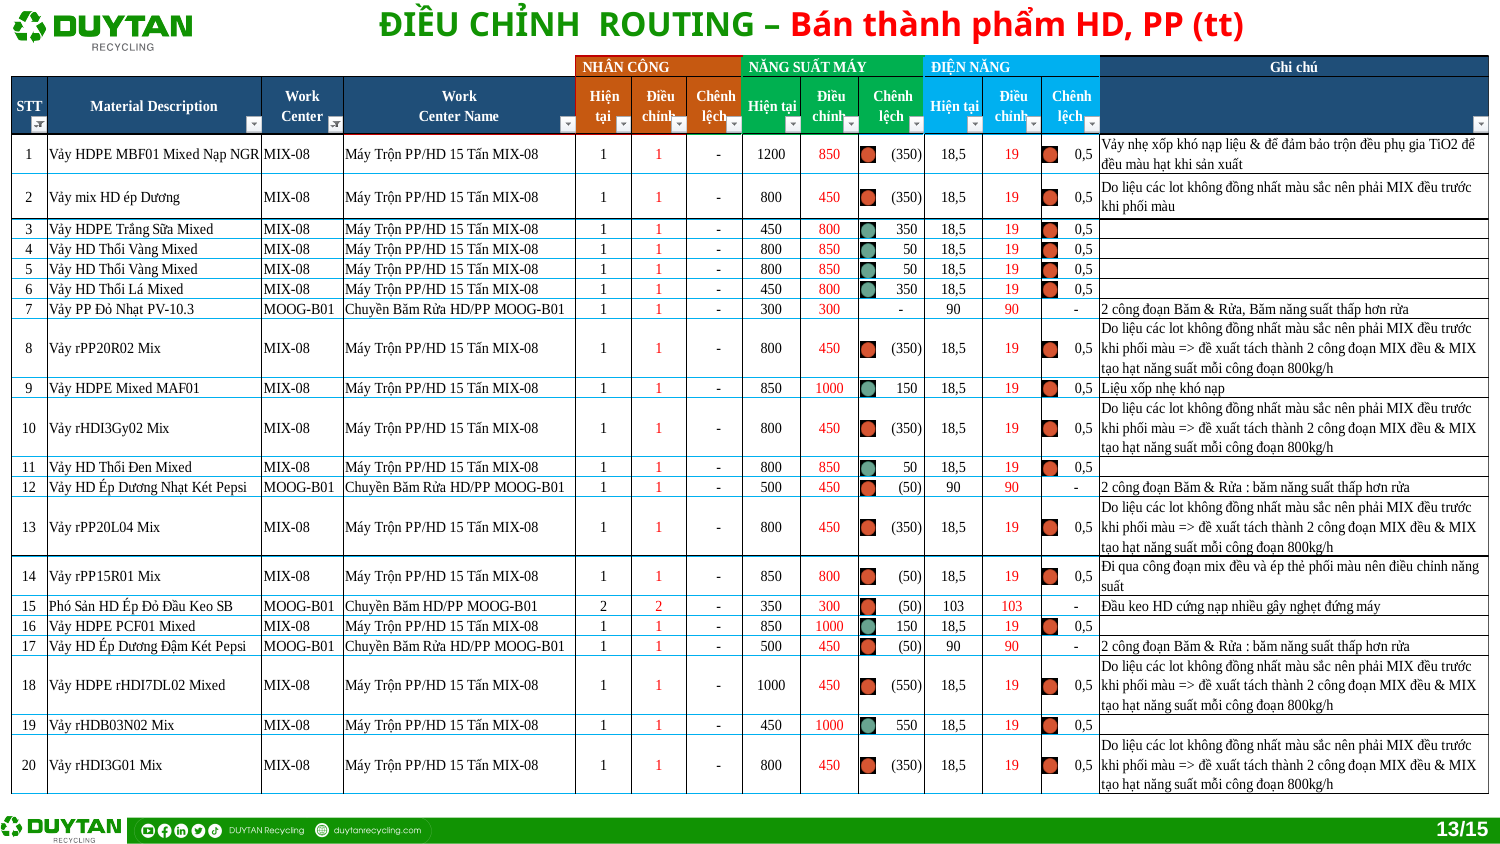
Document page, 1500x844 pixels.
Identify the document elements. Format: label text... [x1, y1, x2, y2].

picture [13, 11, 192, 51]
picture [10, 55, 1490, 795]
picture [130, 816, 447, 844]
text_box ĐIỀU CHỈNH ROUTING – Bán thành phẩm HD, PP (tt) [278, 0, 1345, 51]
picture [968, 117, 982, 133]
picture [948, 60, 952, 71]
picture [0, 816, 121, 843]
picture [1026, 115, 1041, 133]
